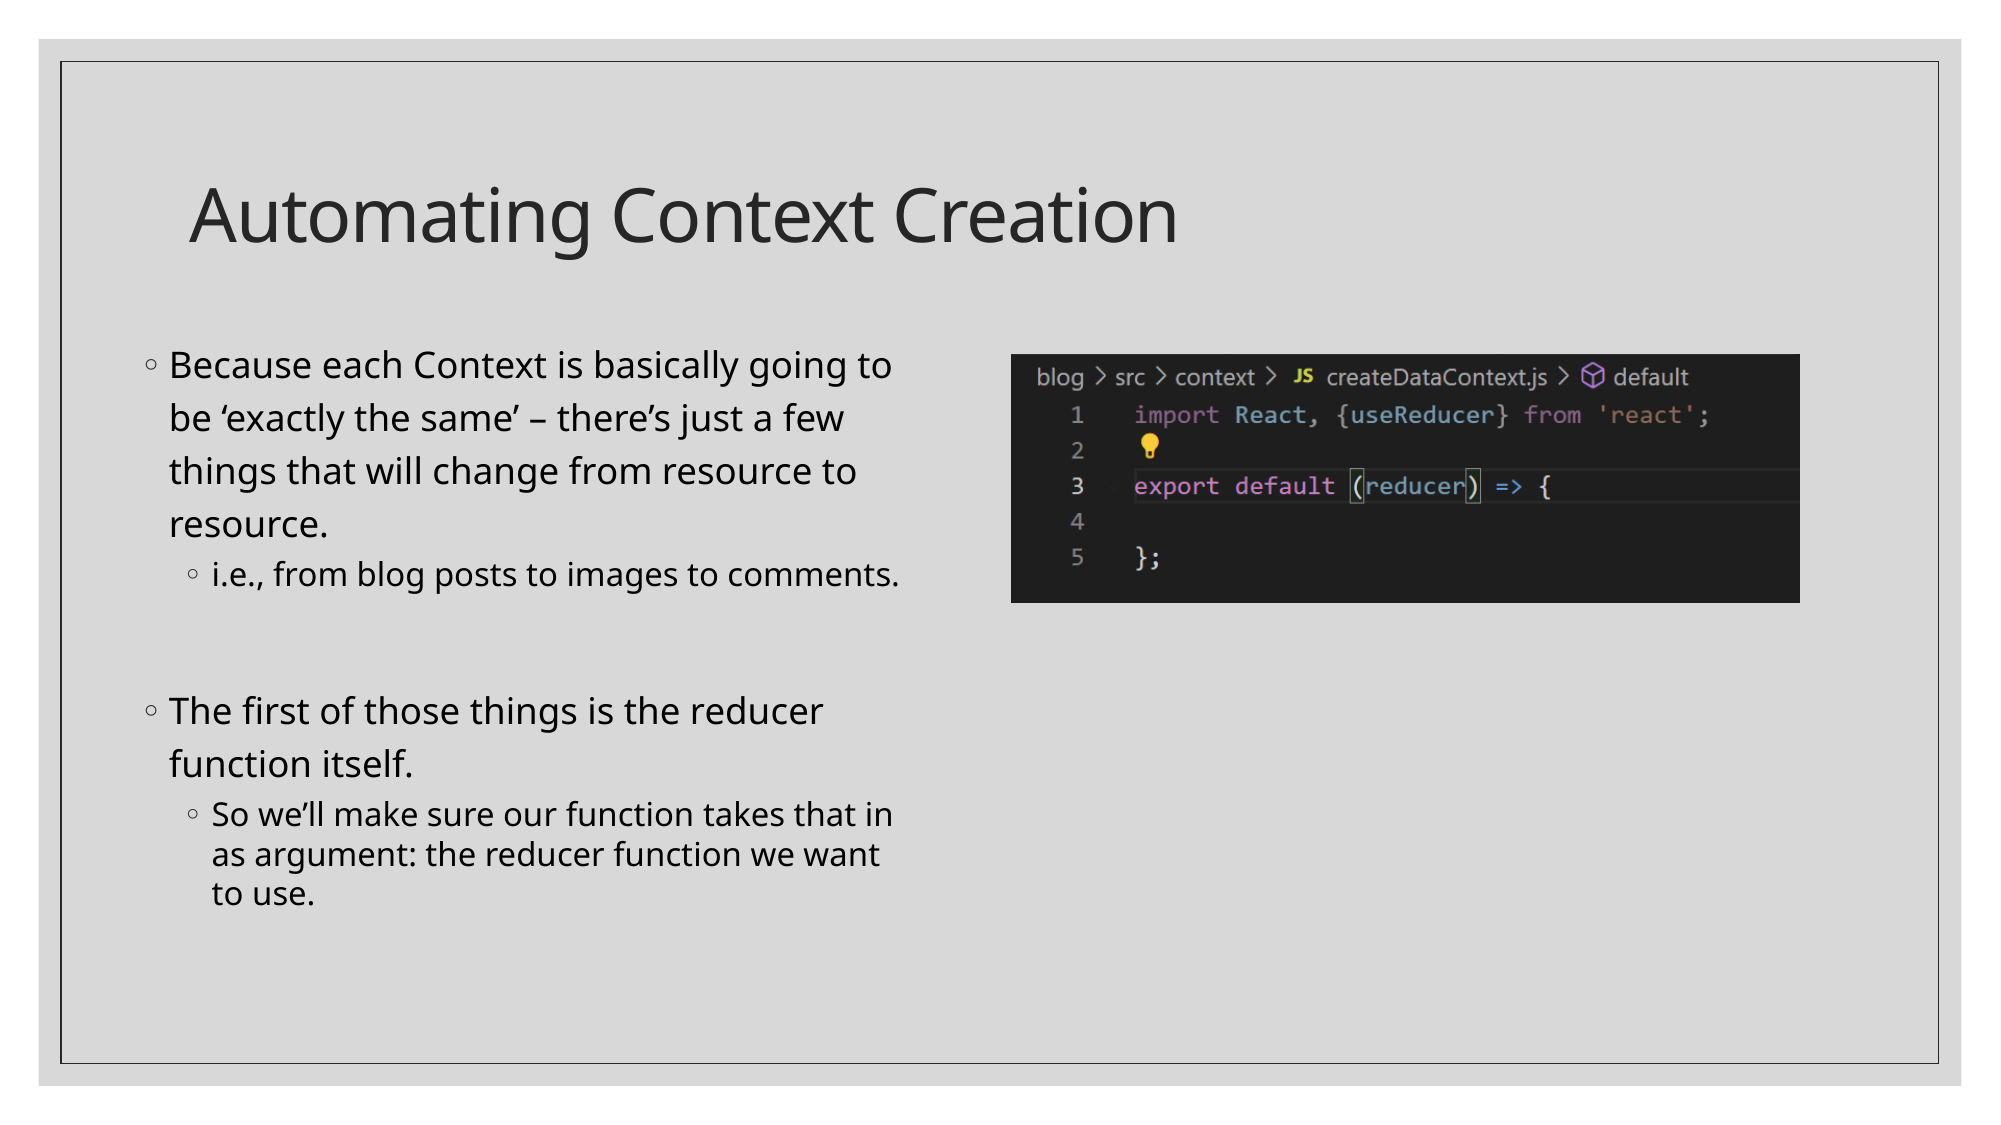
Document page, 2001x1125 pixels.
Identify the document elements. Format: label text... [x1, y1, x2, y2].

list Because each Context is basically going to be ‘exactly the same’ – there’s just a few things that will change from resource to resource. i.e., from blog posts to images to comments. The first of those things is the reducer function itself. So we’ll make sure our function takes that in as argument: the reducer function we want to use. [125, 325, 927, 958]
picture [1011, 354, 1800, 603]
title Automating Context Creation [174, 105, 1825, 331]
